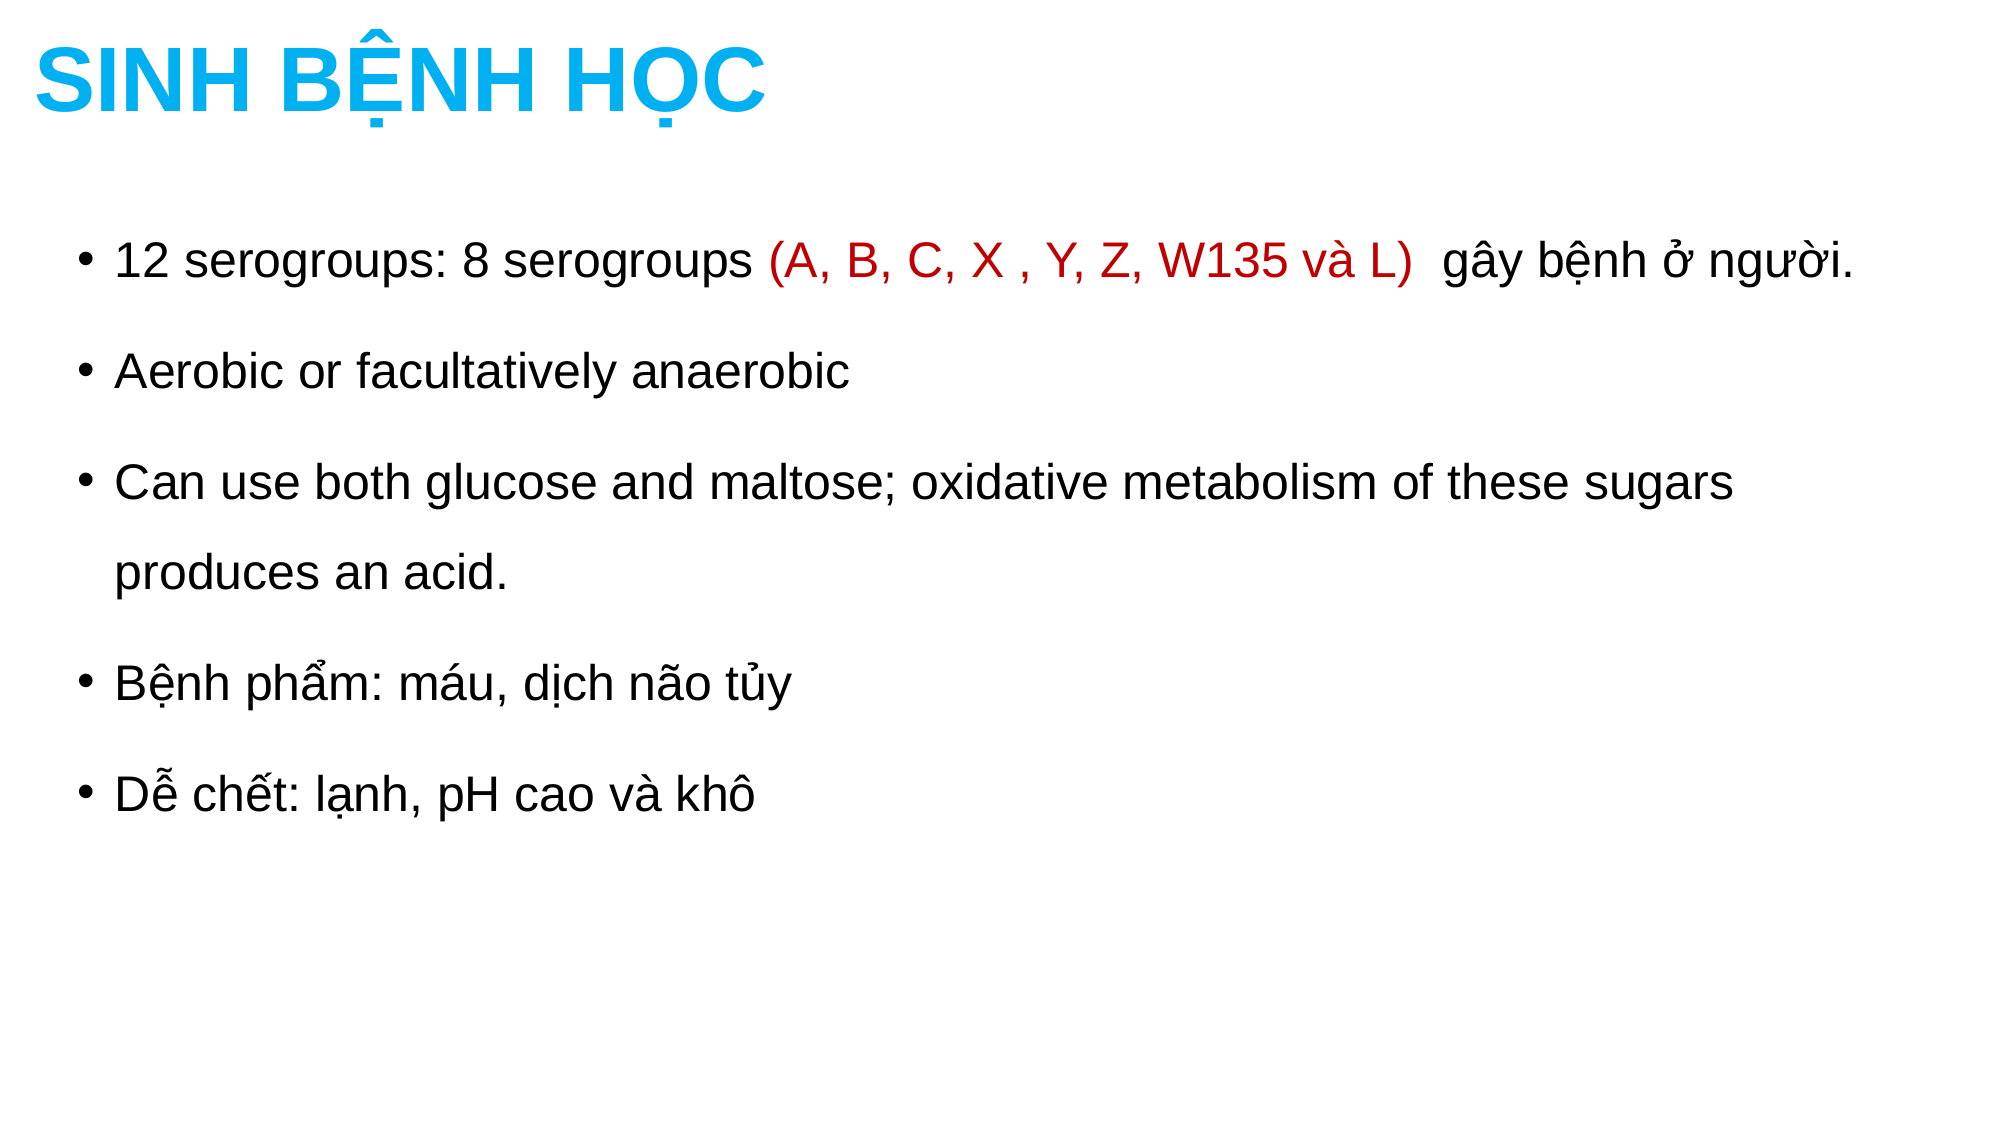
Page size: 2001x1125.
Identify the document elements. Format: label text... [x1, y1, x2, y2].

list 12 serogroups: 8 serogroups (A, B, C, X , Y, Z, W135 và L) gây bệnh ở người. Aerobic or facultatively anaerobic Can use both glucose and maltose; oxidative metabolism of these sugars produces an acid. Bệnh phẩm: máu, dịch não tủy Dễ chết: lạnh, pH cao và khô [62, 190, 1875, 1060]
title SINH BỆNH HỌC [19, 0, 1745, 164]
